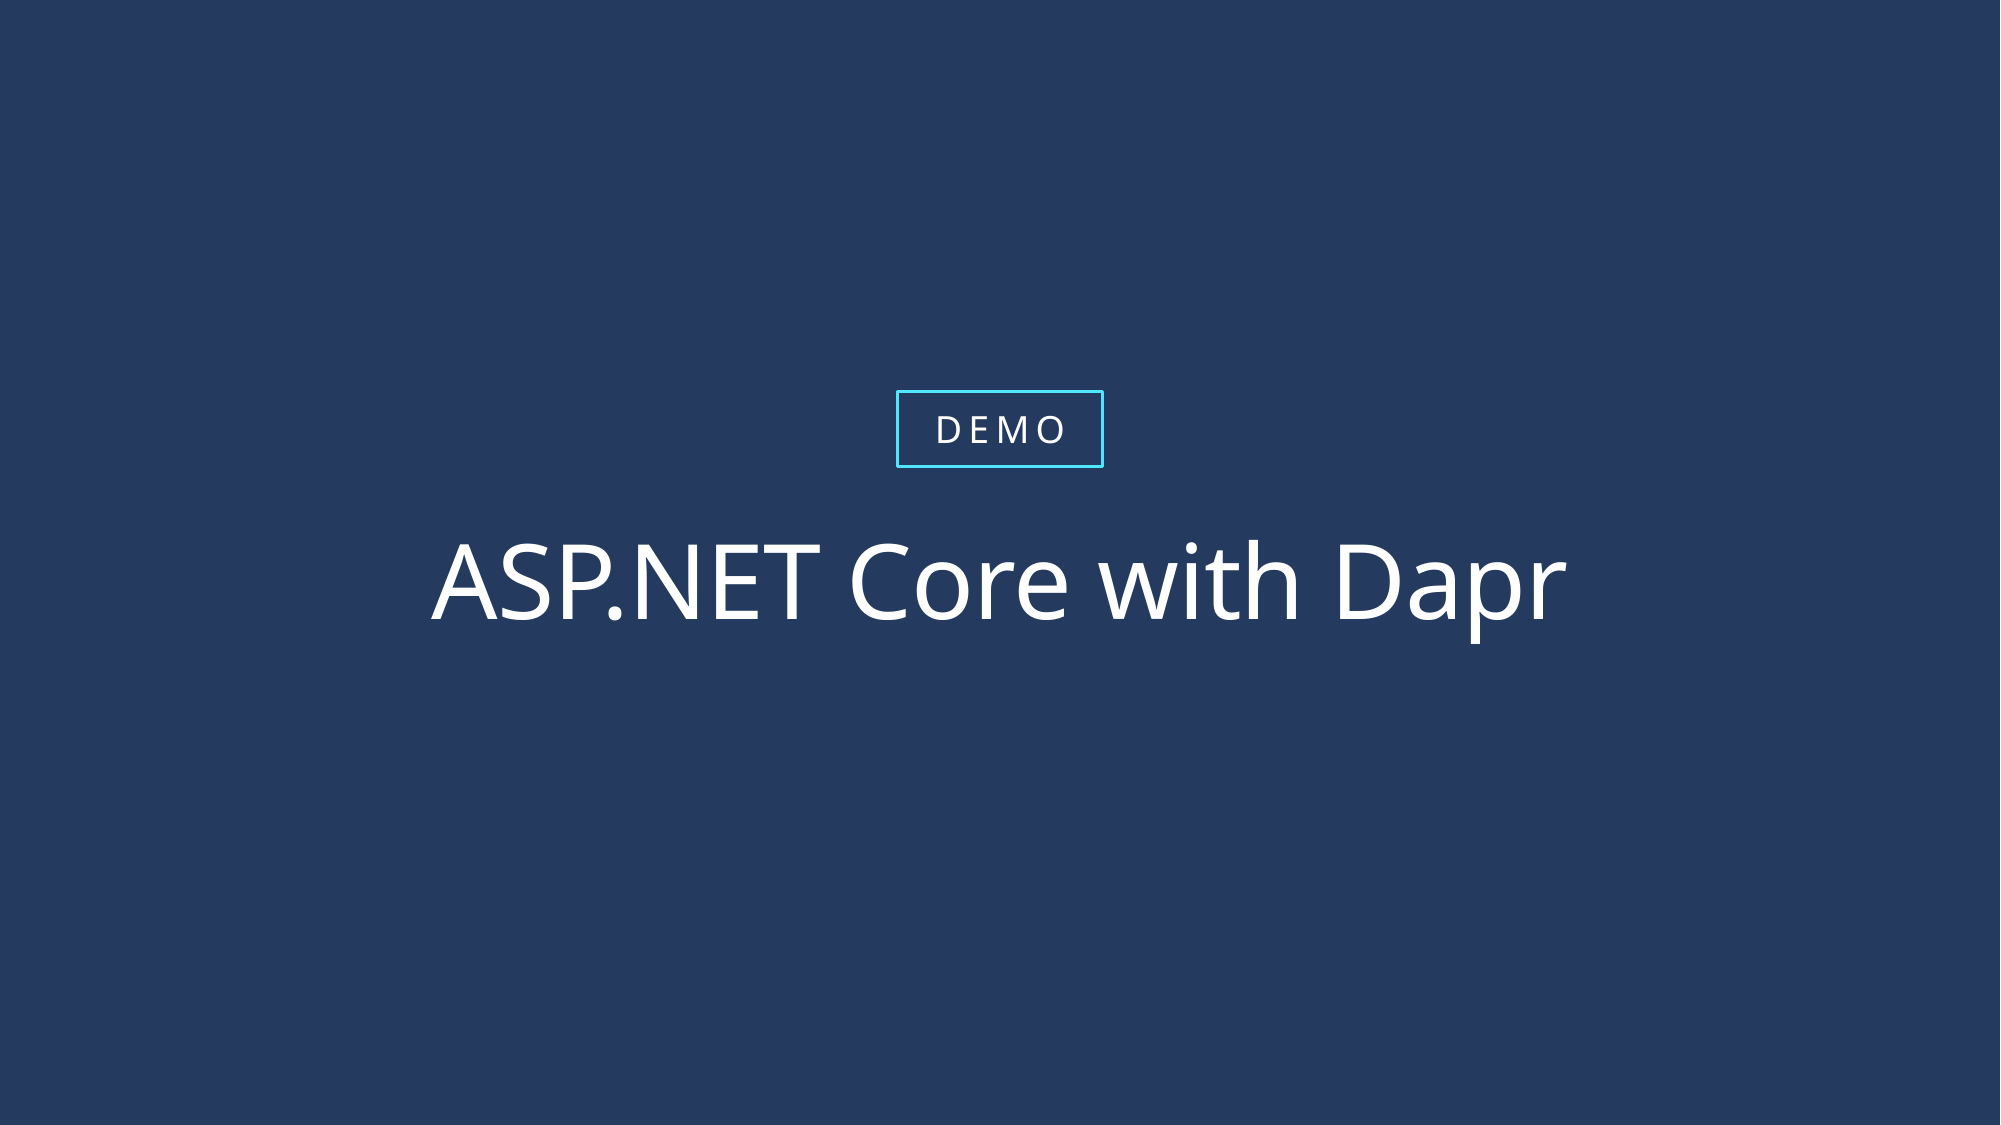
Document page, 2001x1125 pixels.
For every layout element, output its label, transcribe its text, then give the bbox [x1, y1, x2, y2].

text_box DEMO [897, 391, 1103, 467]
text_box ASP.NET Core with Dapr [249, 537, 1750, 619]
